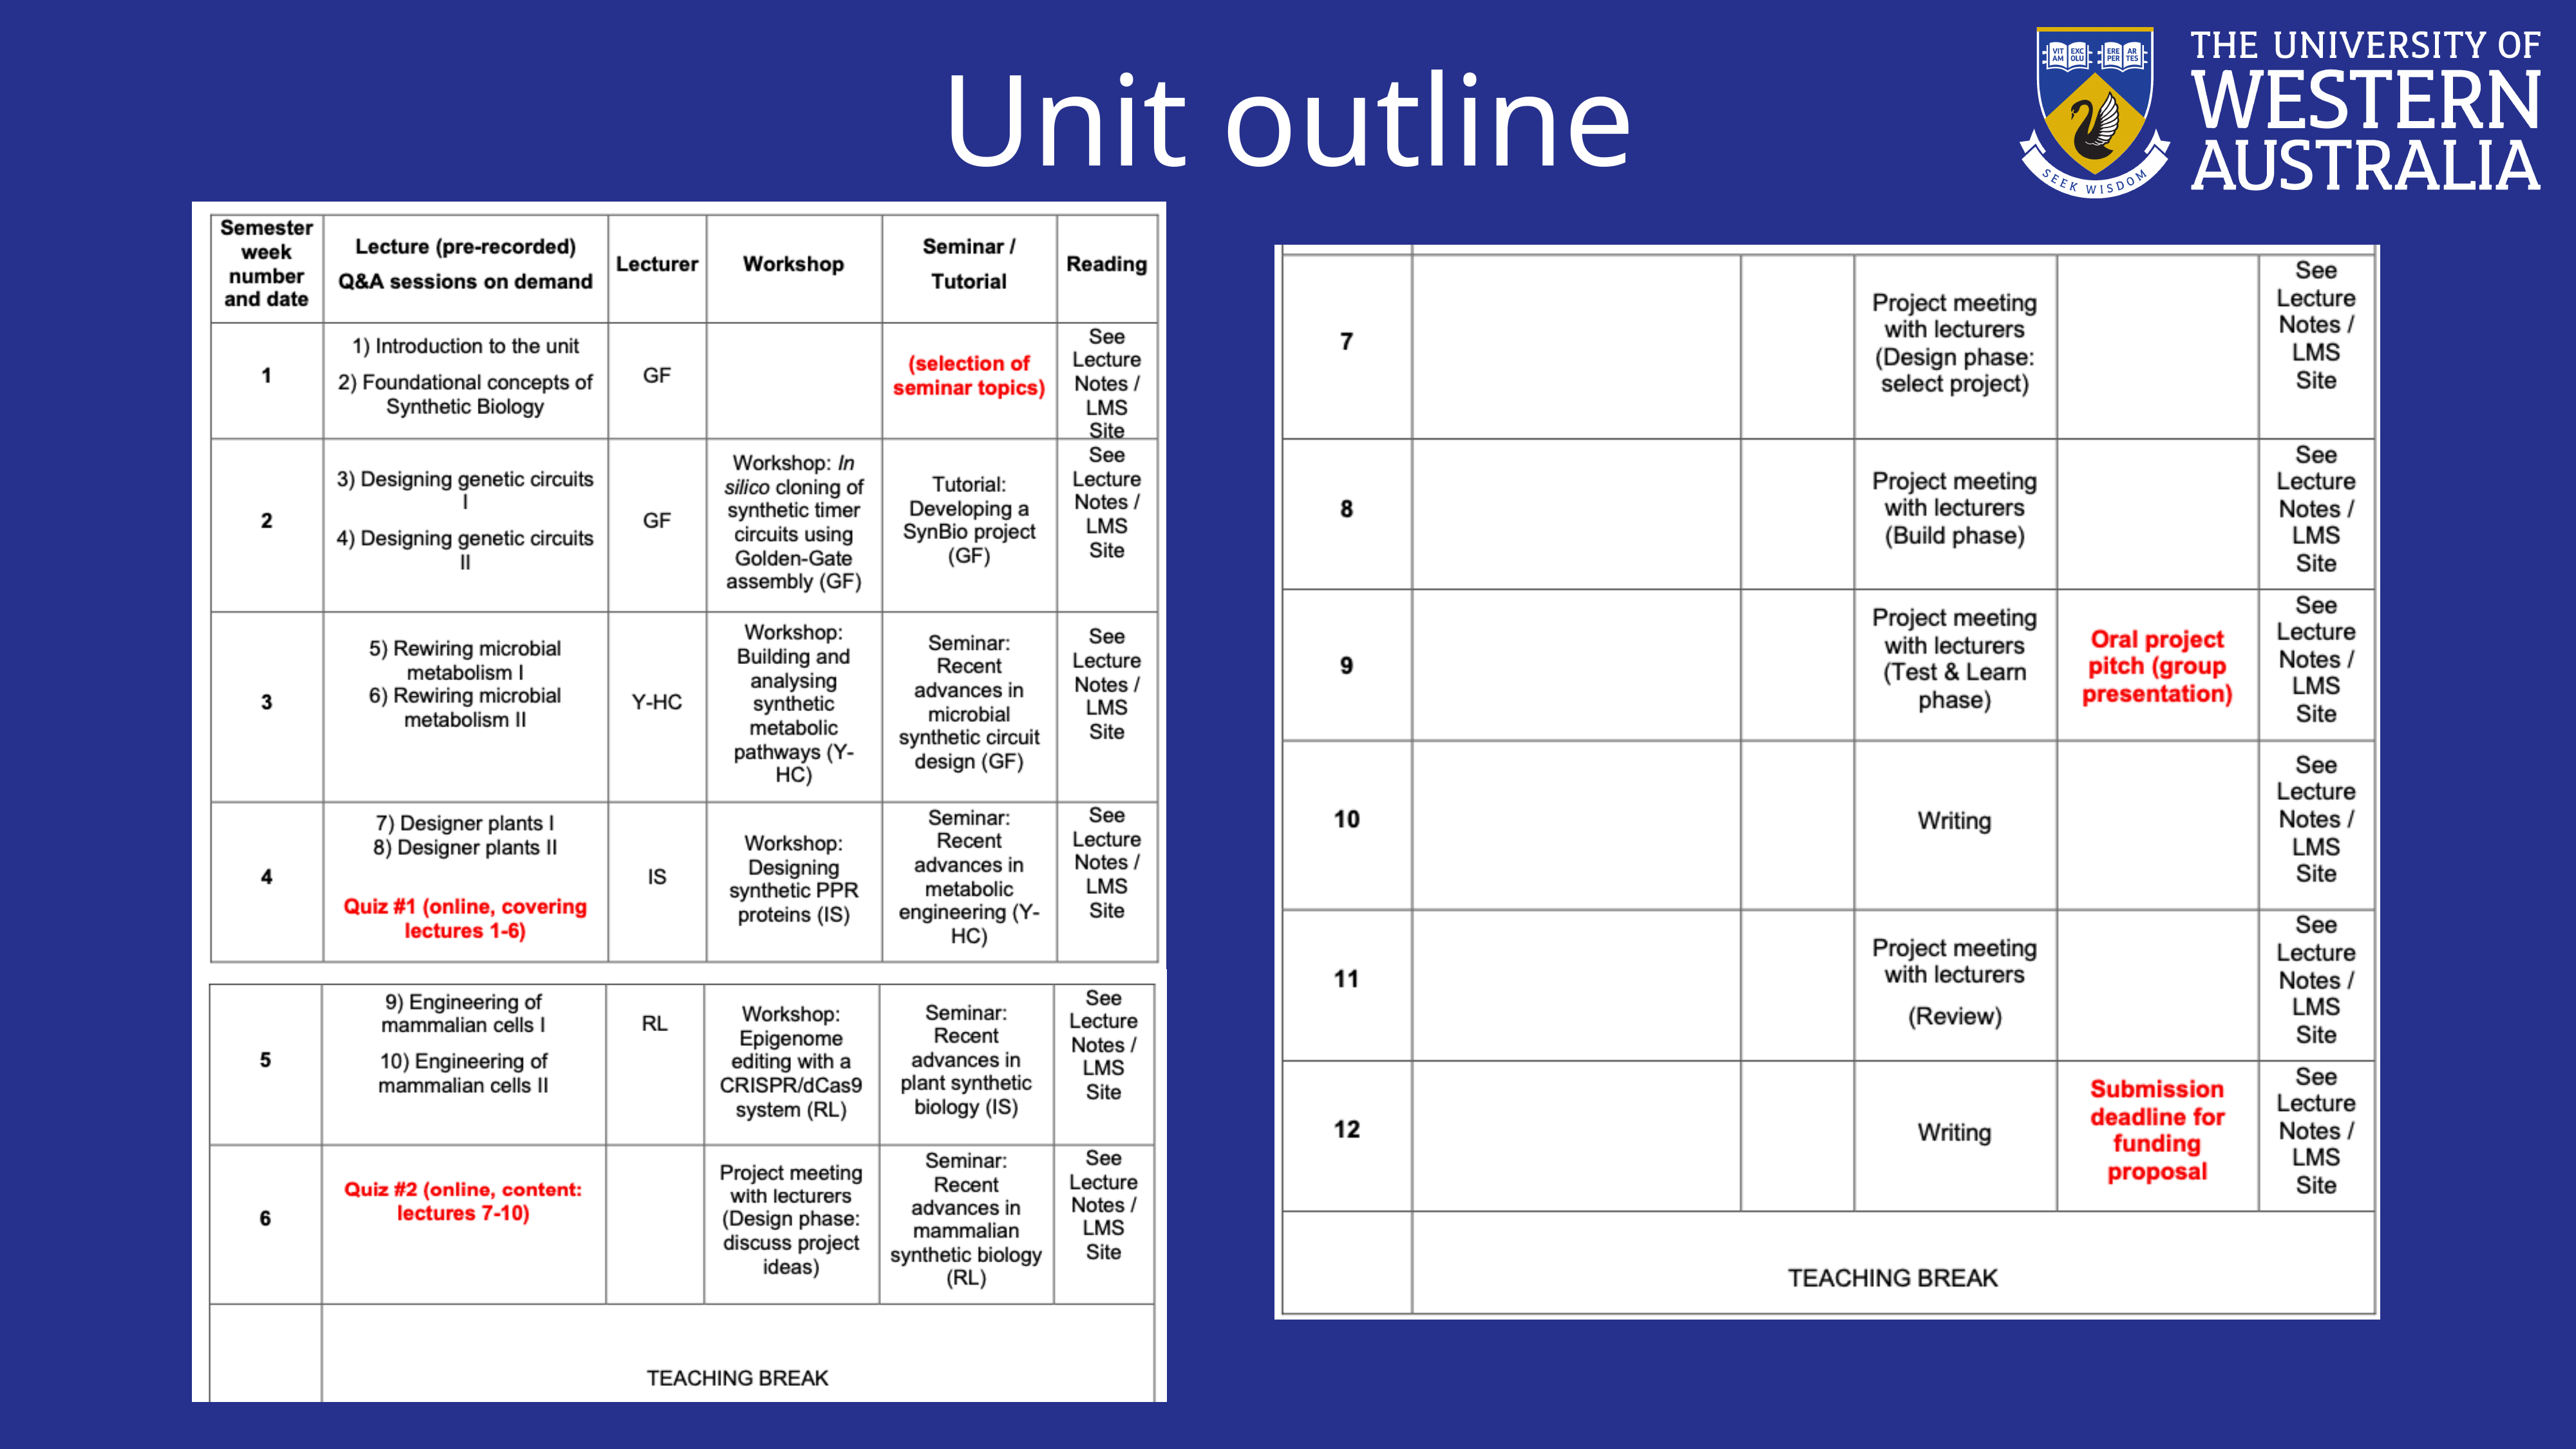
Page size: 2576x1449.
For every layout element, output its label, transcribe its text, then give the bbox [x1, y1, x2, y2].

title Unit outline [150, 30, 2017, 199]
picture [1274, 245, 2380, 1320]
picture [2020, 26, 2541, 198]
picture [192, 202, 1167, 1402]
